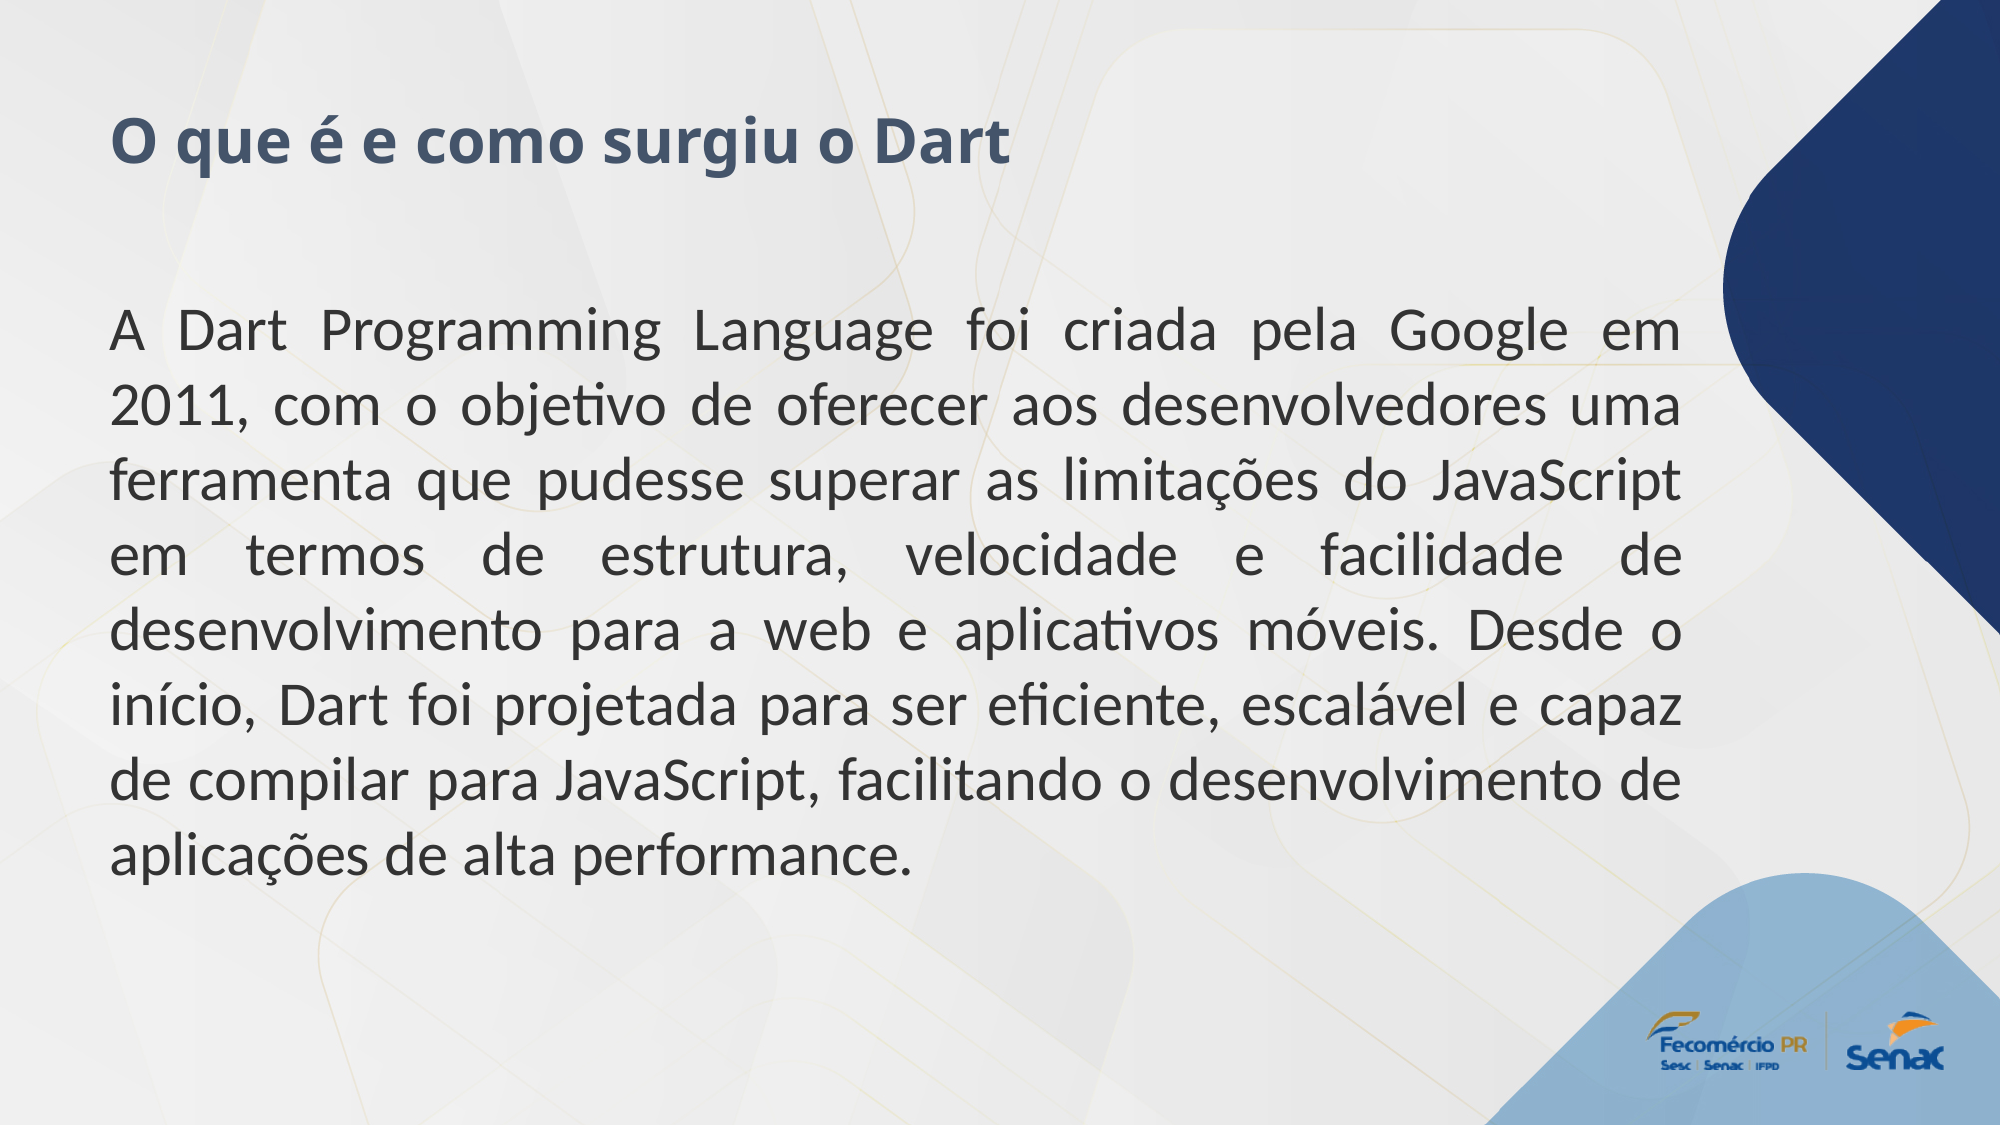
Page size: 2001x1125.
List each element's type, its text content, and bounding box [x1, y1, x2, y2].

text_box A Dart Programming Language foi criada pela Google em 2011, com o objetivo de oferecer aos desenvolvedores uma ferramenta que pudesse superar as limitações do JavaScript em termos de estrutura, velocidade e facilidade de desenvolvimento para a web e aplicativos móveis. Desde o início, Dart foi projetada para ser eficiente, escalável e capaz de compilar para JavaScript, facilitando o desenvolvimento de aplicações de alta performance. [94, 280, 1700, 971]
text_box O que é e como surgiu o Dart [94, 34, 1816, 243]
picture [0, 0, 2000, 1125]
